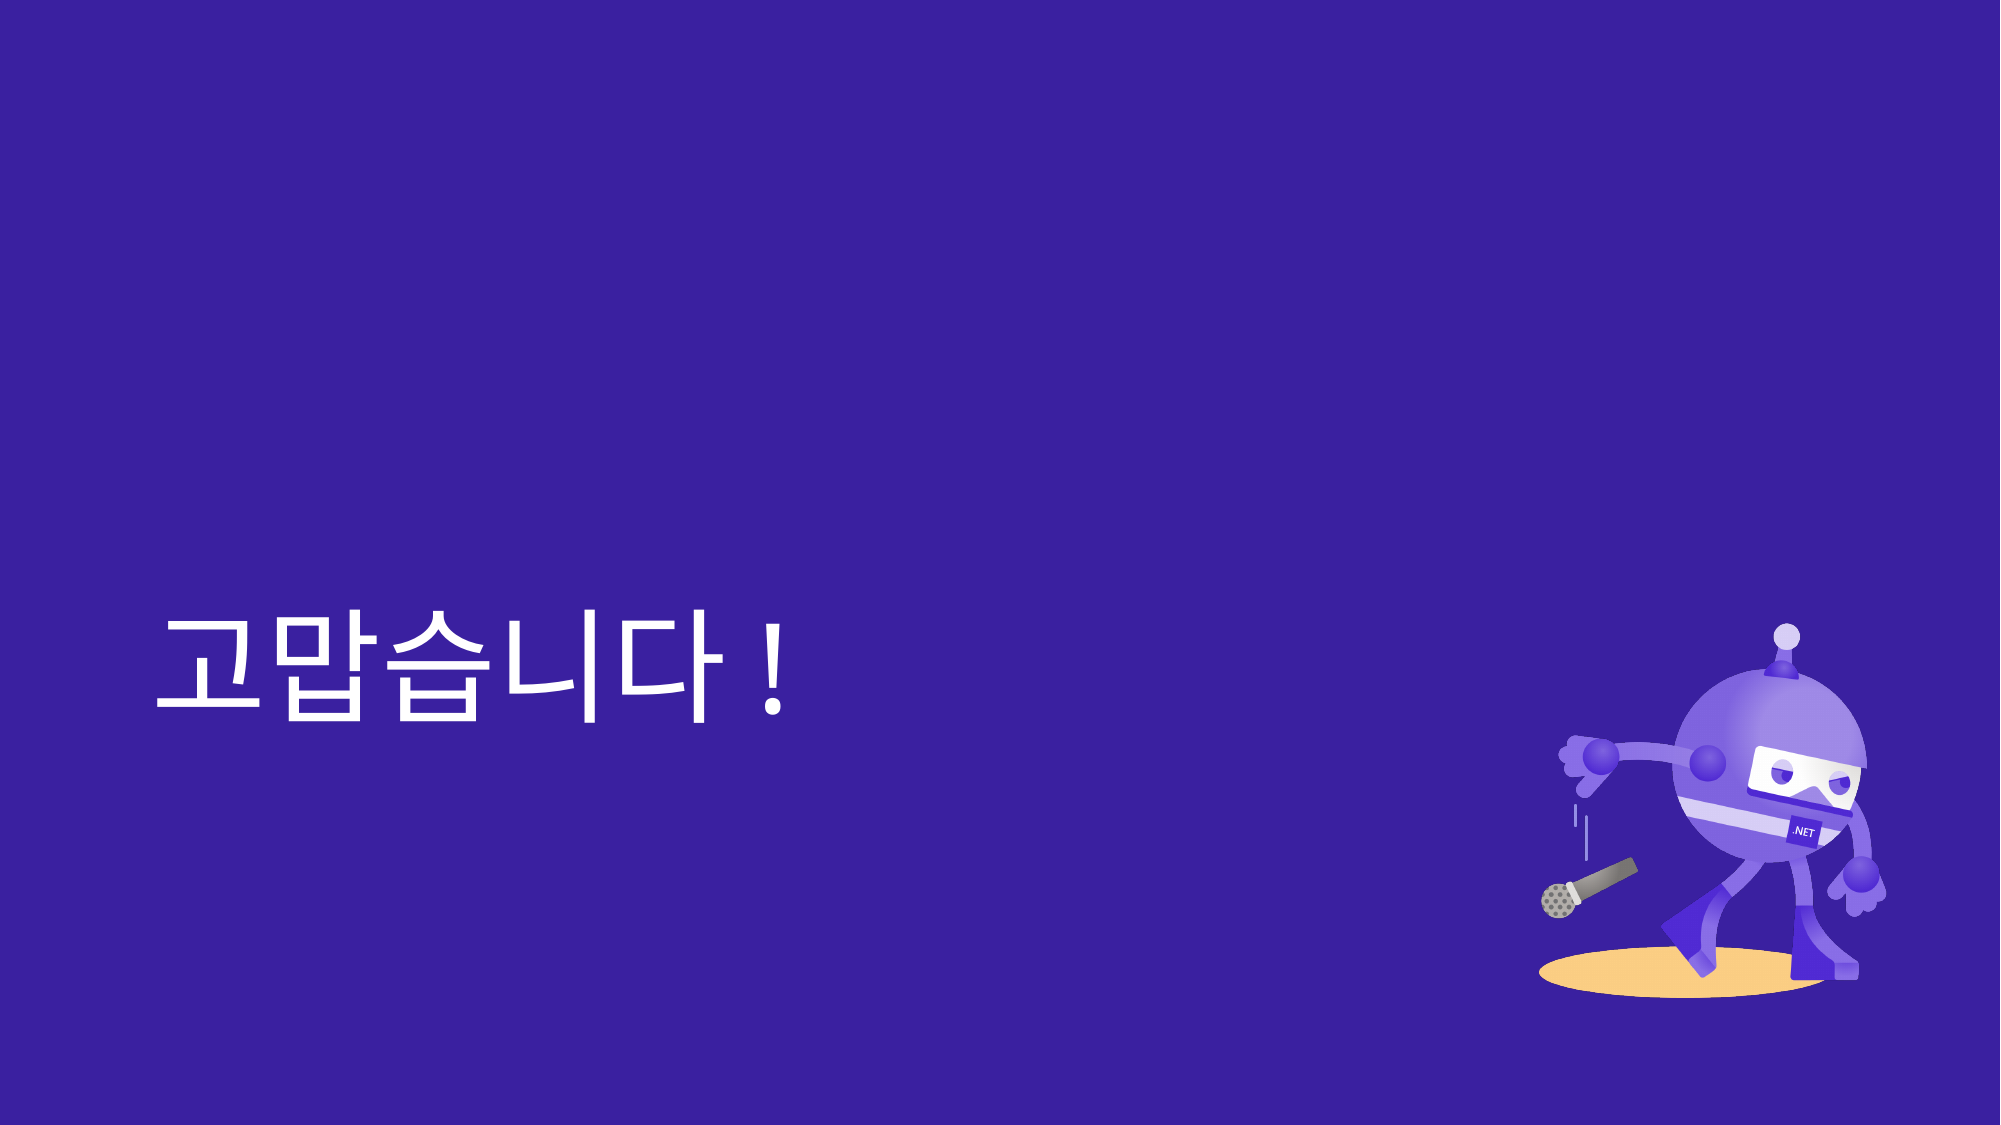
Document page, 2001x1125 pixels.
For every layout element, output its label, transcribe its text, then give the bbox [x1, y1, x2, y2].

title 고맙습니다! [136, 280, 1862, 749]
picture [1538, 623, 1887, 999]
